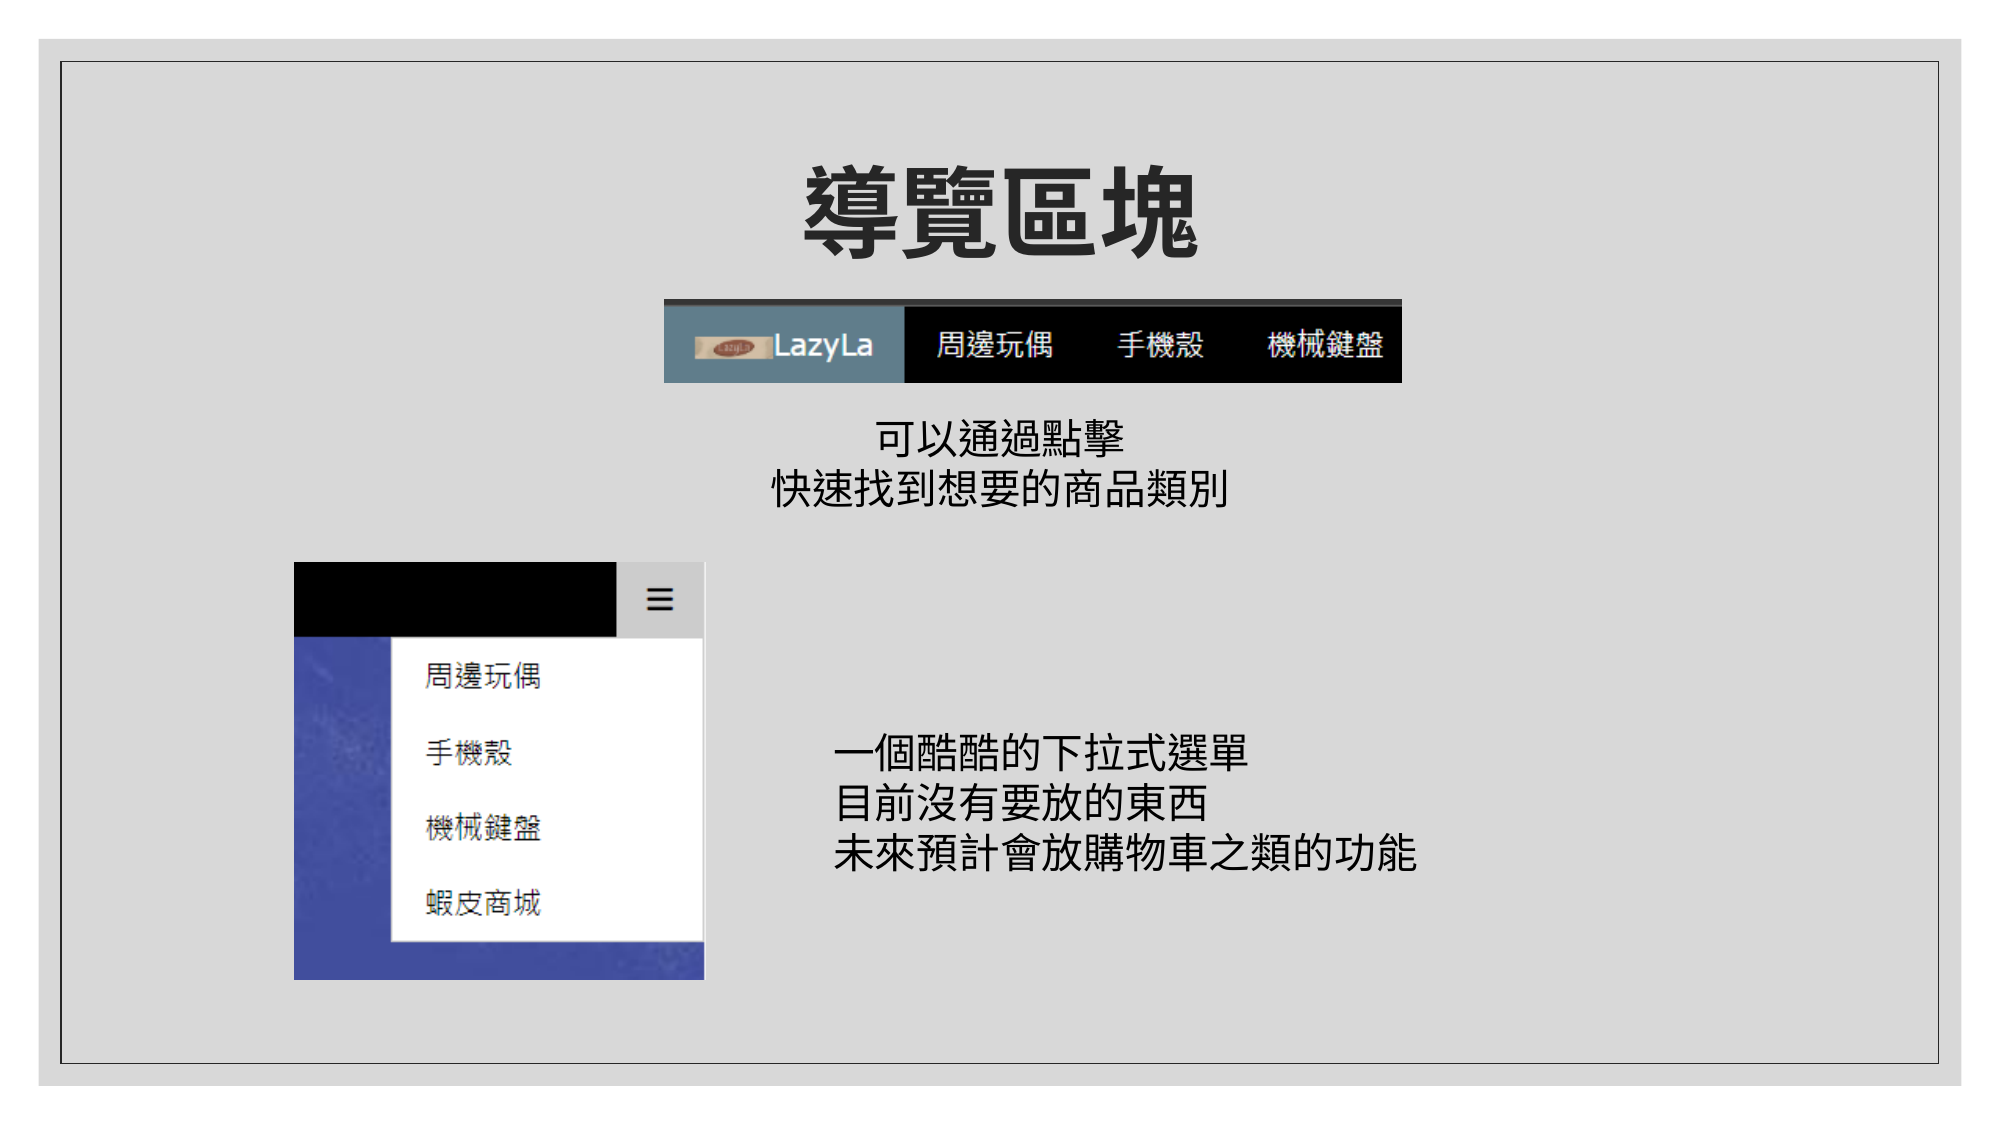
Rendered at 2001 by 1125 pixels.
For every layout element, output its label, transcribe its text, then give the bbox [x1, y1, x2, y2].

text_box 一個酷酷的下拉式選單 目前沒有要放的東西 未來預計會放購物車之類的功能 [818, 719, 1520, 885]
title 導覽區塊 [174, 105, 1825, 331]
text_box 可以通過點擊 快速找到想要的商品類別 [414, 405, 1586, 520]
picture [294, 562, 706, 980]
picture [664, 299, 1402, 383]
